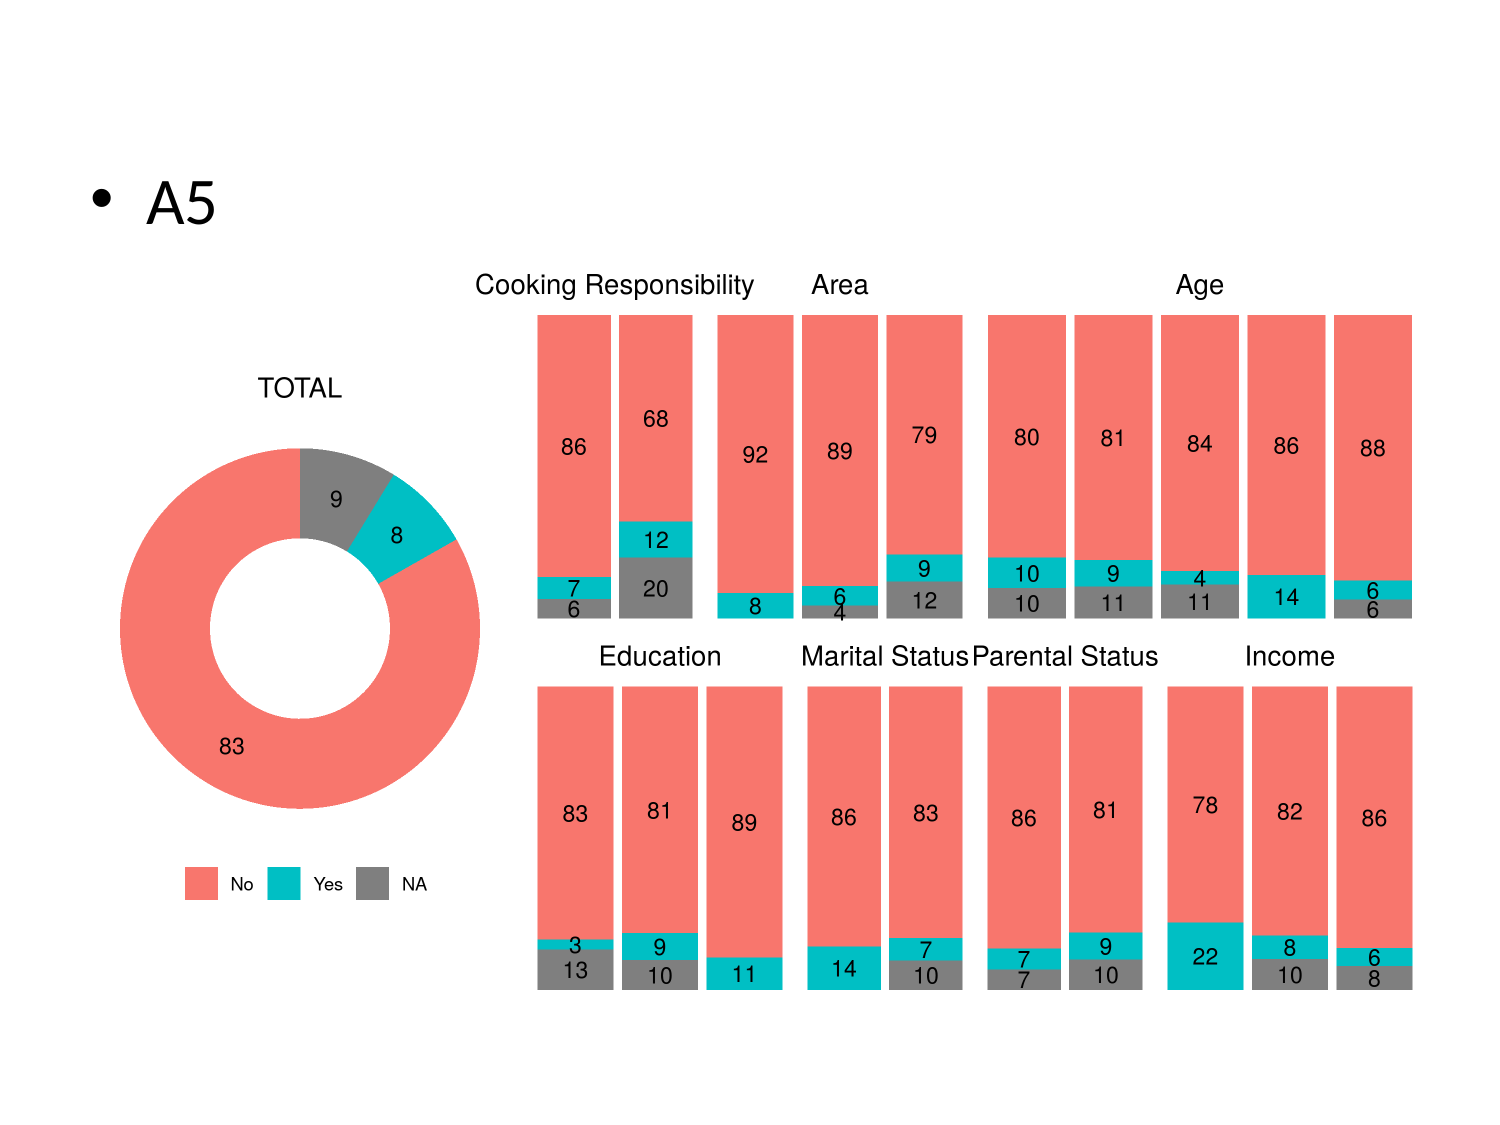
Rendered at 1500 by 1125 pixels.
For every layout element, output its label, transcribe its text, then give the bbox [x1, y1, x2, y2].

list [74, 262, 1426, 1006]
list A5 [75, 149, 675, 260]
